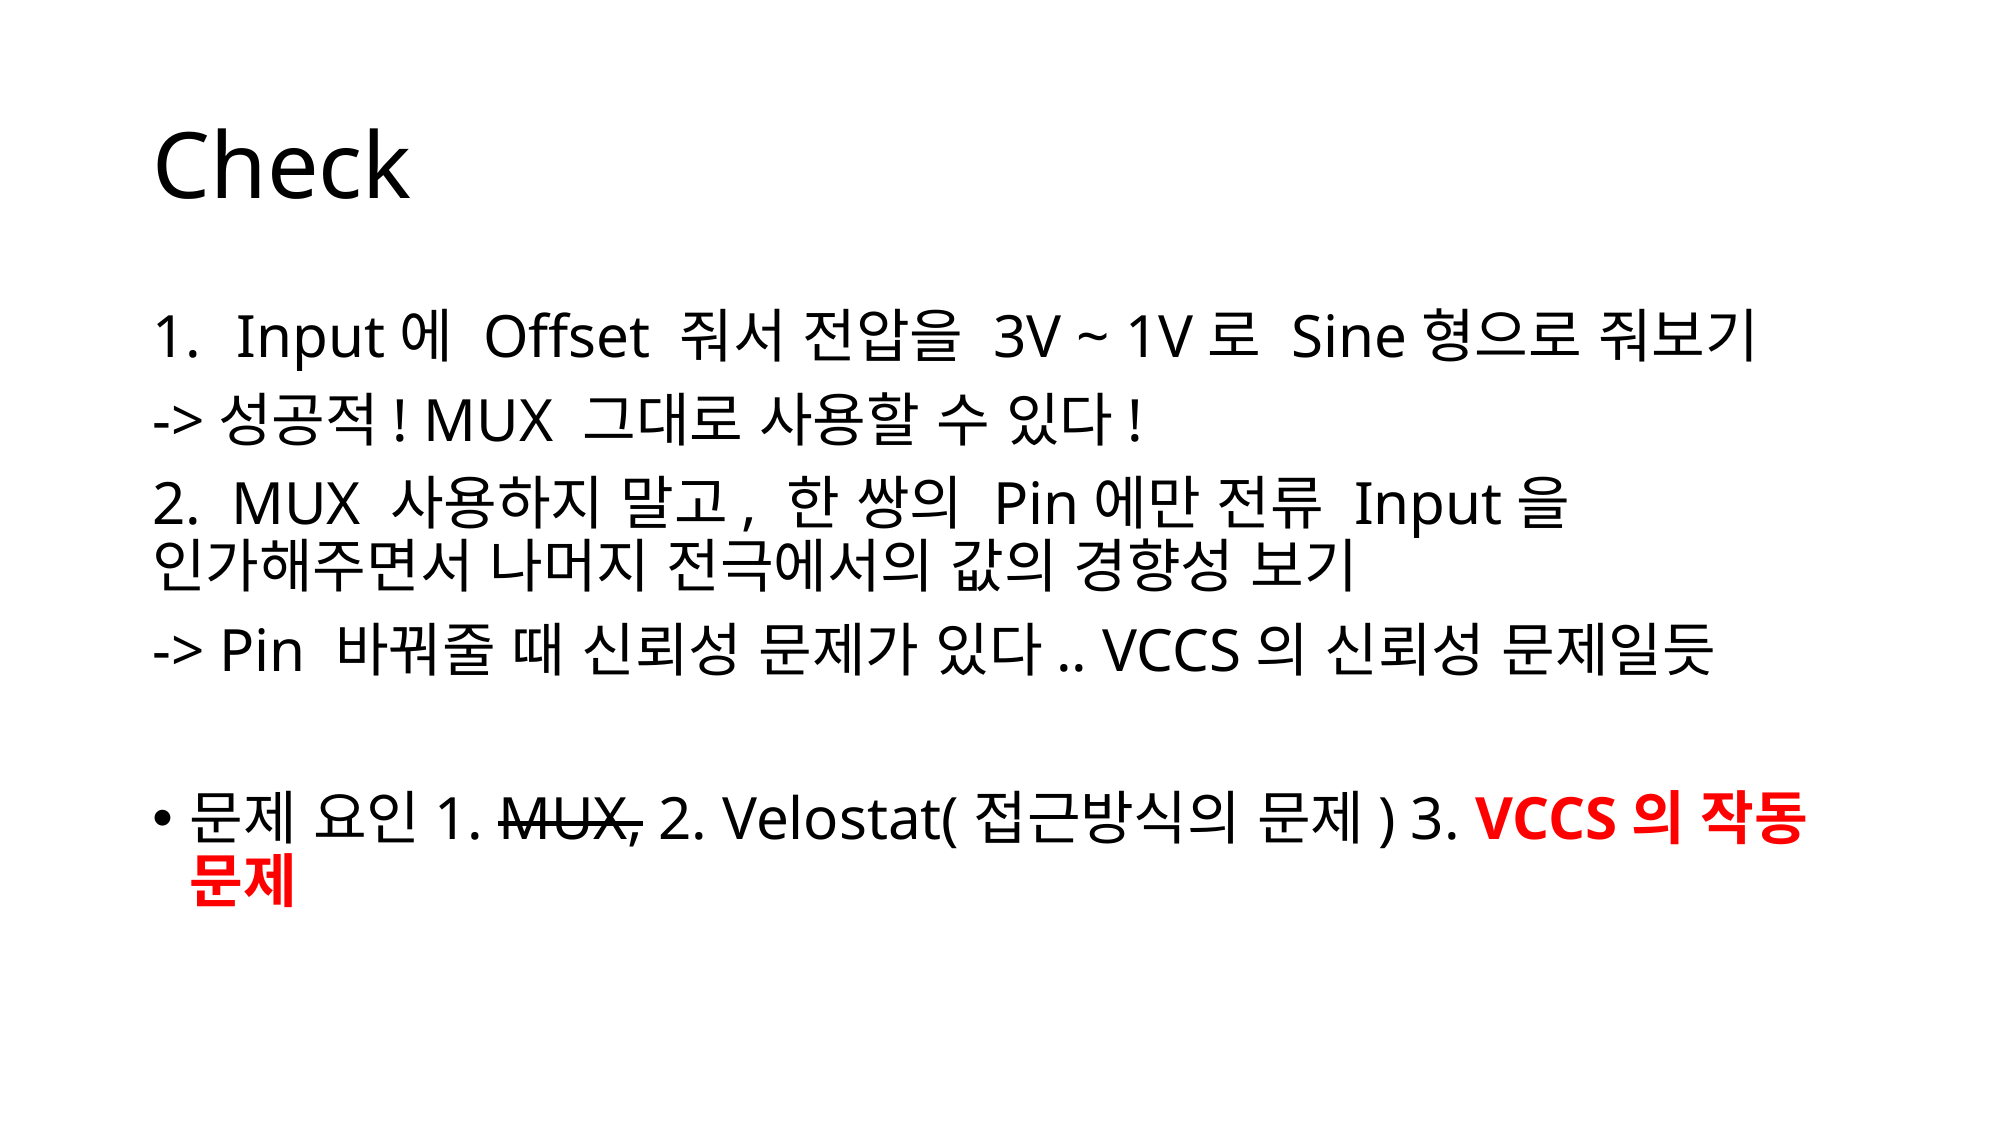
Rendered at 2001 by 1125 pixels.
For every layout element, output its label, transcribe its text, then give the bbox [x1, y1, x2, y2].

title Check [137, 59, 1863, 278]
list Input에 Offset 줘서 전압을 3V ~ 1V로 Sine형으로 줘보기 ->성공적! MUX 그대로 사용할 수 있다! 2. MUX 사용하지 말고, 한 쌍의 Pin에만 전류 Input을 인가해주면서 나머지 전극에서의 값의 경향성 보기 -> Pin 바꿔줄 때 신뢰성 문제가 있다.. VCCS의 신뢰성 문제일듯 문제 요인1. MUX, 2. Velostat(접근방식의 문제) 3. VCCS의 작동 문제 [137, 299, 1863, 1014]
